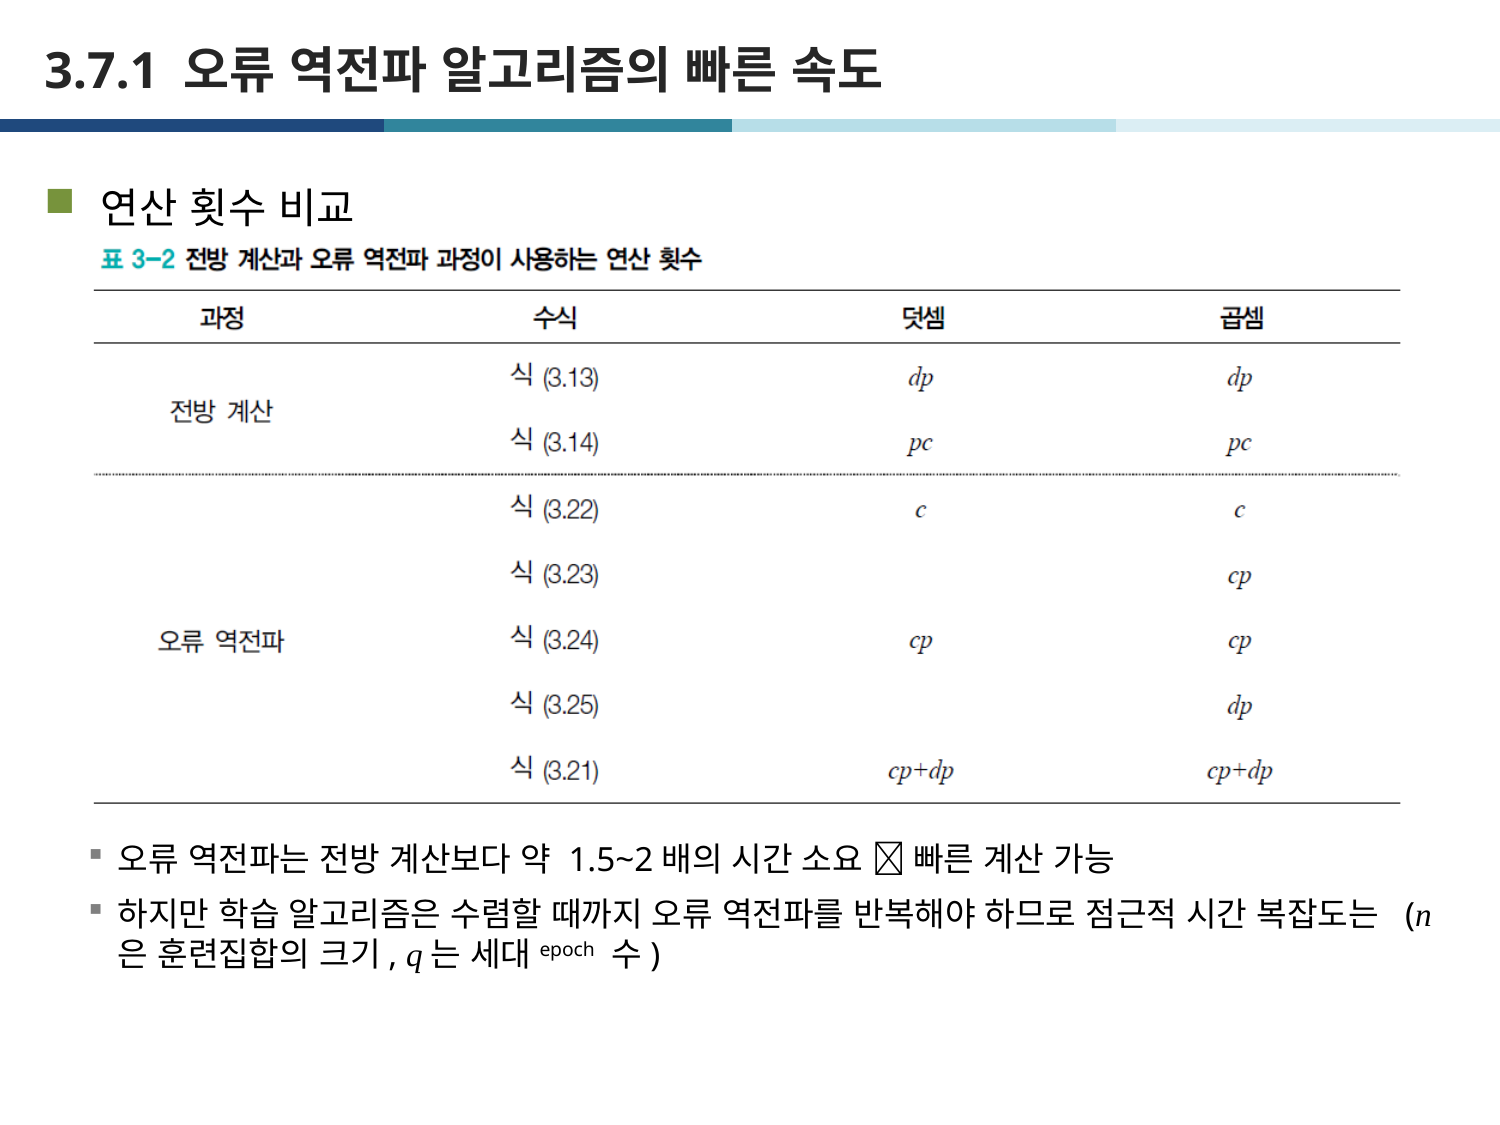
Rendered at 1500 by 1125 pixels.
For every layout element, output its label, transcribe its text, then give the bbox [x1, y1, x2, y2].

title 3.7.1 오류 역전파 알고리즘의 빠른 속도 [29, 23, 1270, 114]
picture [88, 243, 1404, 811]
